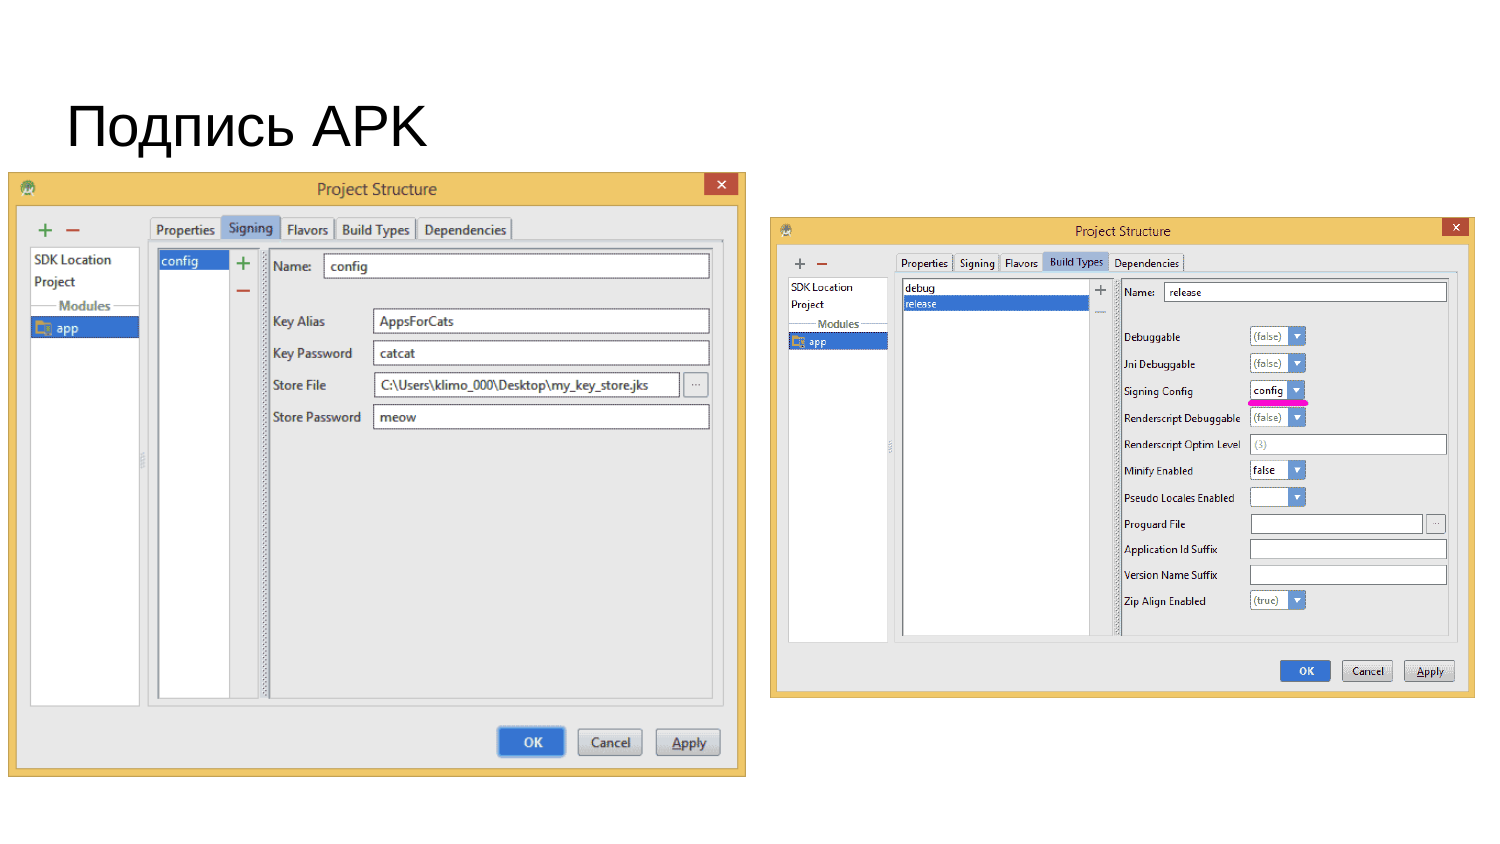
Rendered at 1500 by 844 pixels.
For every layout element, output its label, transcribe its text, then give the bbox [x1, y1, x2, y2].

picture [8, 172, 746, 778]
picture [770, 217, 1476, 698]
title Подпись APK [51, 72, 1449, 167]
